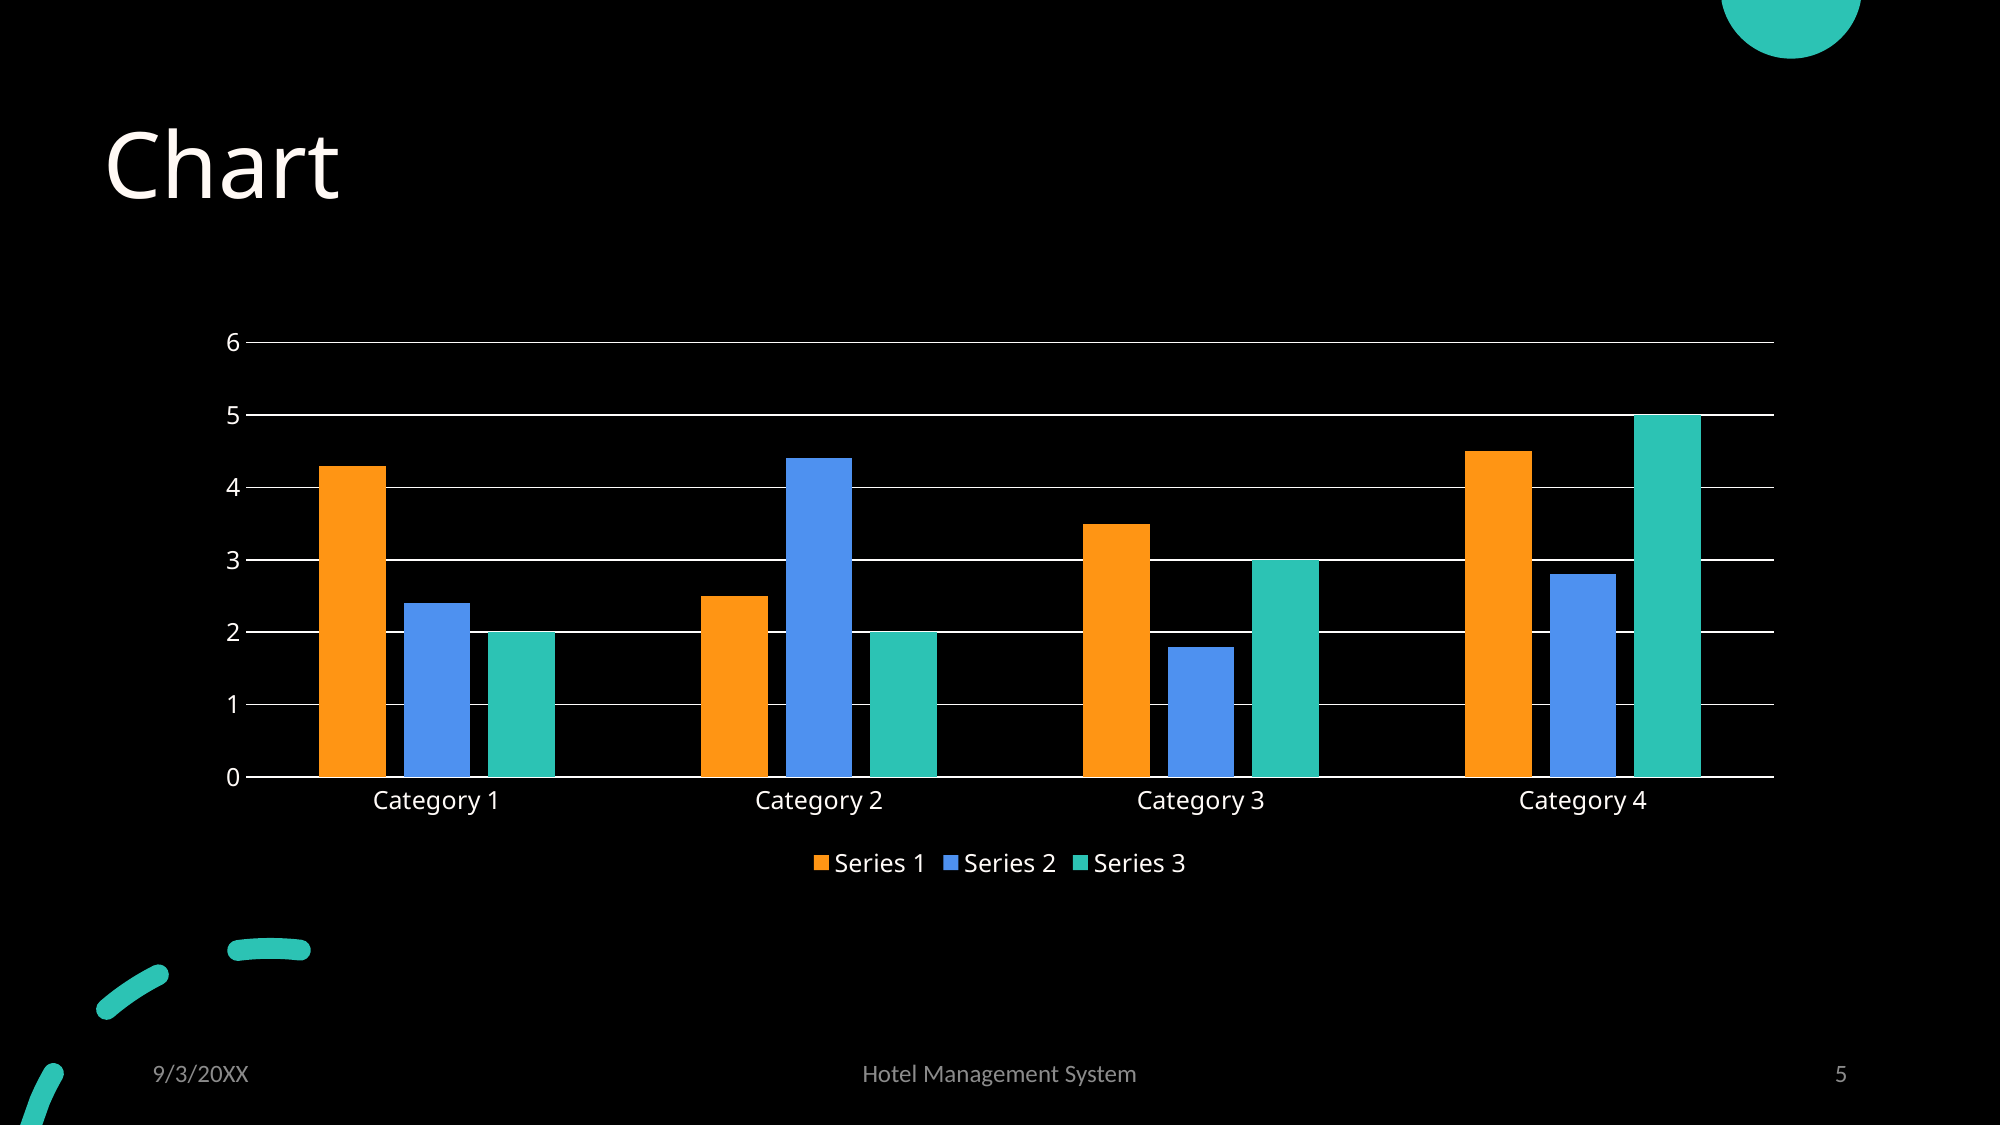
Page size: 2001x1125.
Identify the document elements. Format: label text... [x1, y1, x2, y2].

footer Hotel Management System [662, 1042, 1338, 1103]
slide_number 5 [1412, 1042, 1863, 1103]
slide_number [137, 1042, 588, 1103]
title Chart [88, 59, 1042, 278]
chart [193, 314, 1807, 886]
